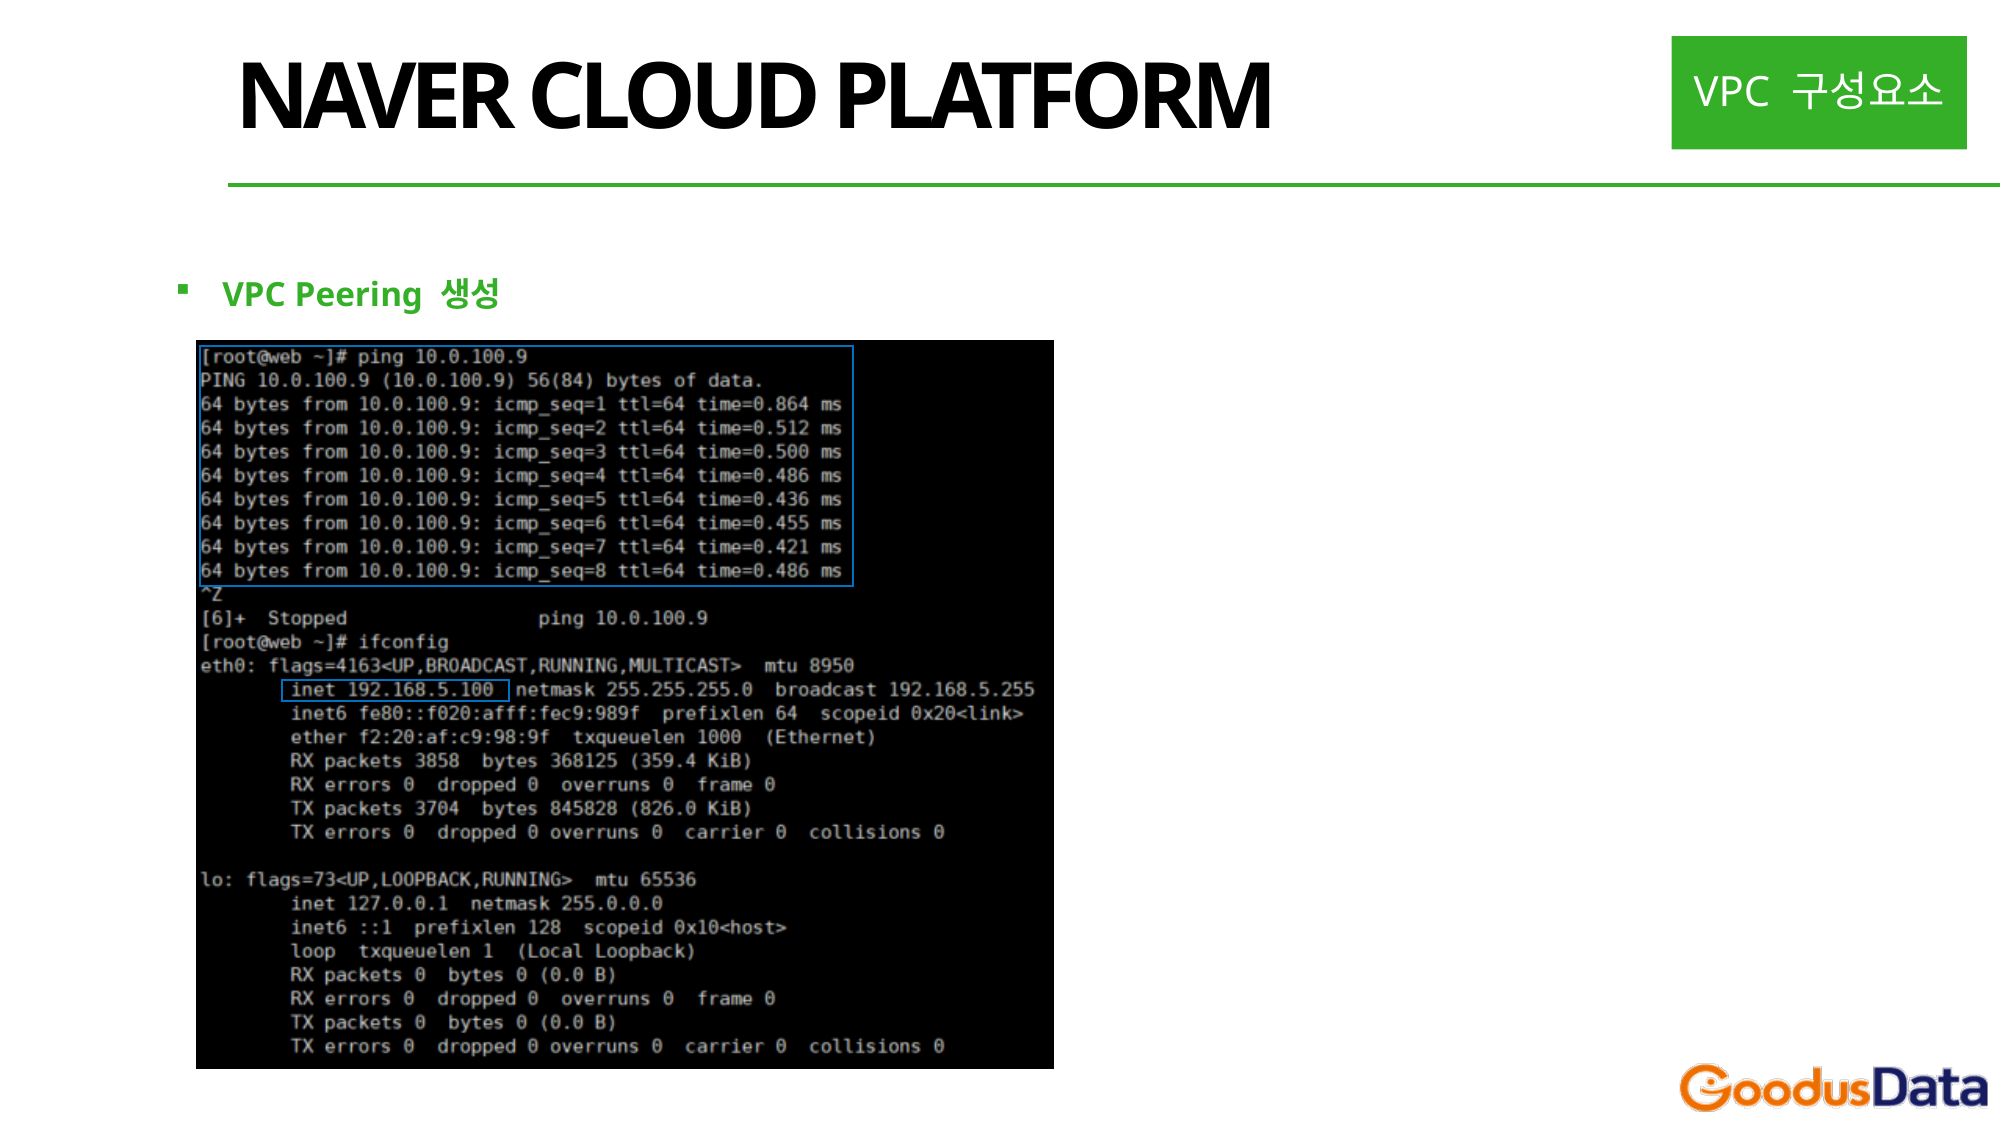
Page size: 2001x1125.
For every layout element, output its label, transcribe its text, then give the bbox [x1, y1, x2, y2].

picture [1671, 1048, 2000, 1125]
text_box [1671, 35, 1968, 150]
picture [196, 340, 1054, 1069]
text_box NAVER CLOUD PLATFORM [220, 29, 1311, 155]
text_box VPC Peering 생성 [160, 265, 717, 321]
text_box VPC 구성요소 [1678, 57, 1960, 123]
